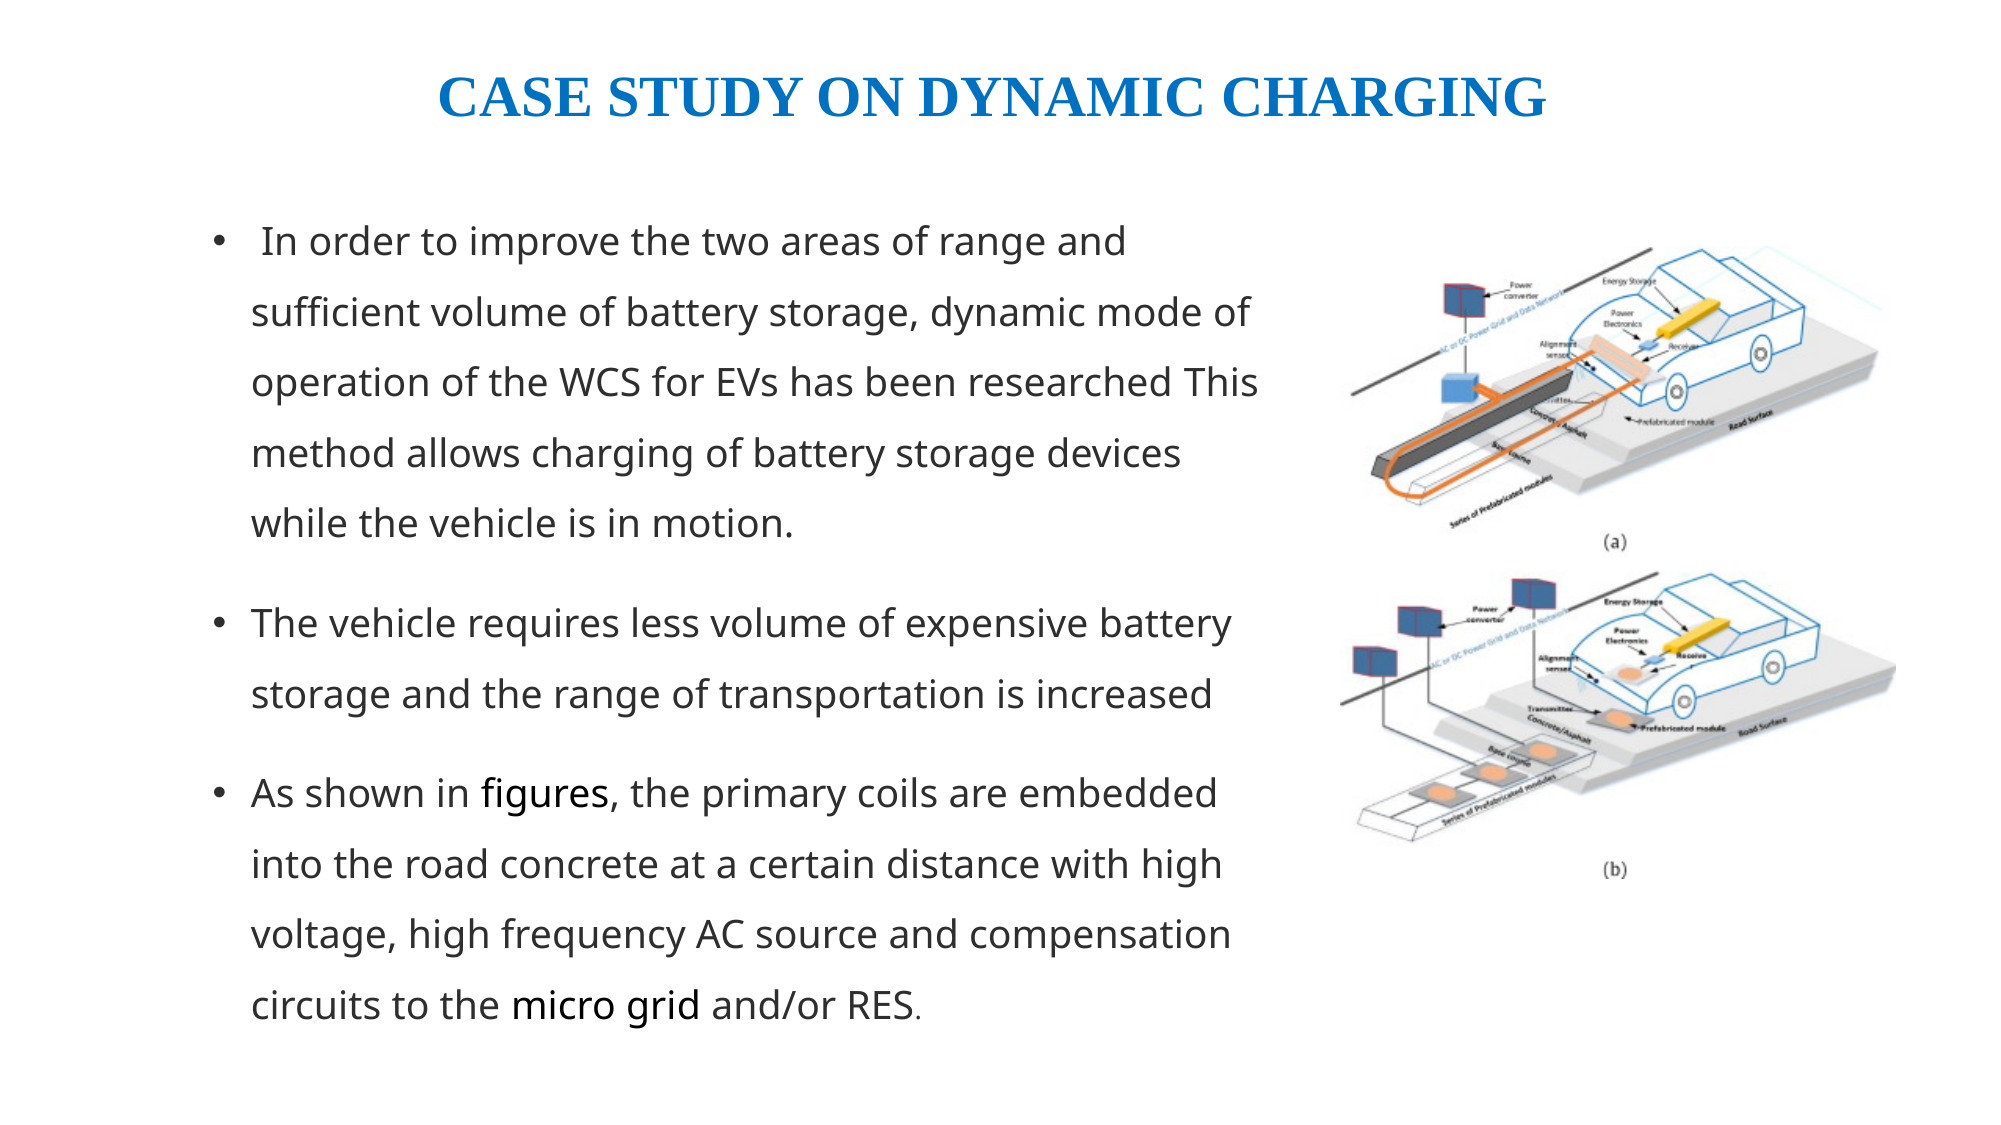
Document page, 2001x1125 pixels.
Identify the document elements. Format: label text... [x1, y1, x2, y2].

picture [1340, 245, 1896, 879]
list In order to improve the two areas of range and sufficient volume of battery storage, dynamic mode of operation of the WCS for EVs has been researched This method allows charging of battery storage devices while the vehicle is in motion. The vehicle requires less volume of expensive battery storage and the range of transportation is increased As shown in figures, the primary coils are embedded into the road concrete at a certain distance with high voltage, high frequency AC source and compensation circuits to the micro grid and/or RES. [121, 185, 1275, 1052]
title CASE STUDY ON DYNAMIC CHARGING [187, 28, 1813, 167]
